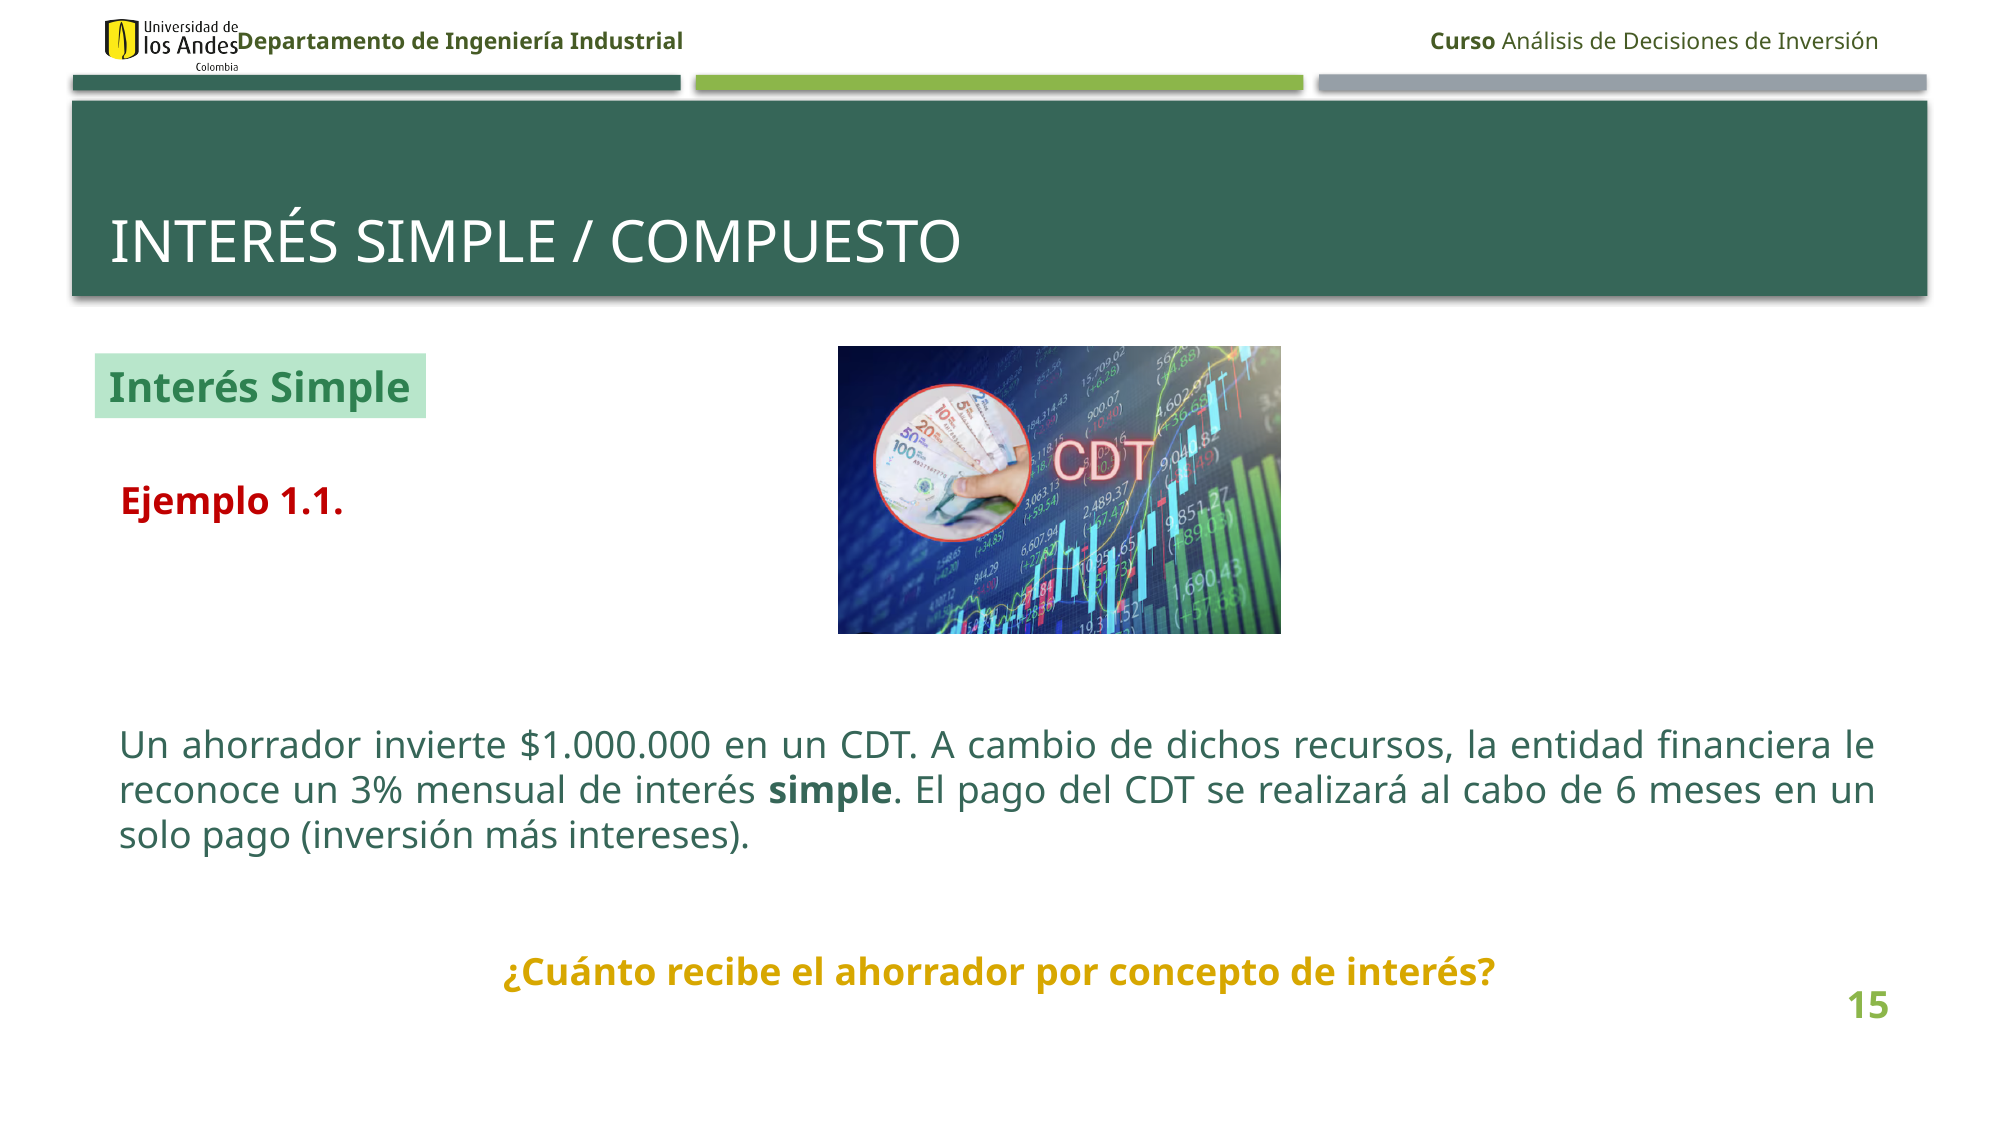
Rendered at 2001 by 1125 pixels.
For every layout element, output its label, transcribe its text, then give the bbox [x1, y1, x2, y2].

text_box Interés Simple [94, 353, 426, 419]
text_box Curso Análisis de Decisiones de Inversión [1377, 19, 1895, 62]
picture [838, 345, 1282, 634]
slide_number 15 [1732, 977, 1905, 1037]
text_box ¿Cuánto recibe el ahorrador por concepto de interés? [427, 940, 1572, 1001]
text_box Departamento de Ingeniería Industrial [240, 19, 699, 62]
title Interés Simple / Compuesto [95, 115, 1905, 282]
picture [104, 18, 238, 71]
text_box Ejemplo 1.1. [105, 469, 359, 530]
list Un ahorrador invierte $1.000.000 en un CDT. A cambio de dichos recursos, la entidad financiera le reconoce un 3% mensual de interés simple. El pago del CDT se realizará al cabo de 6 meses en un solo pago (inversión más intereses). [103, 705, 1893, 872]
